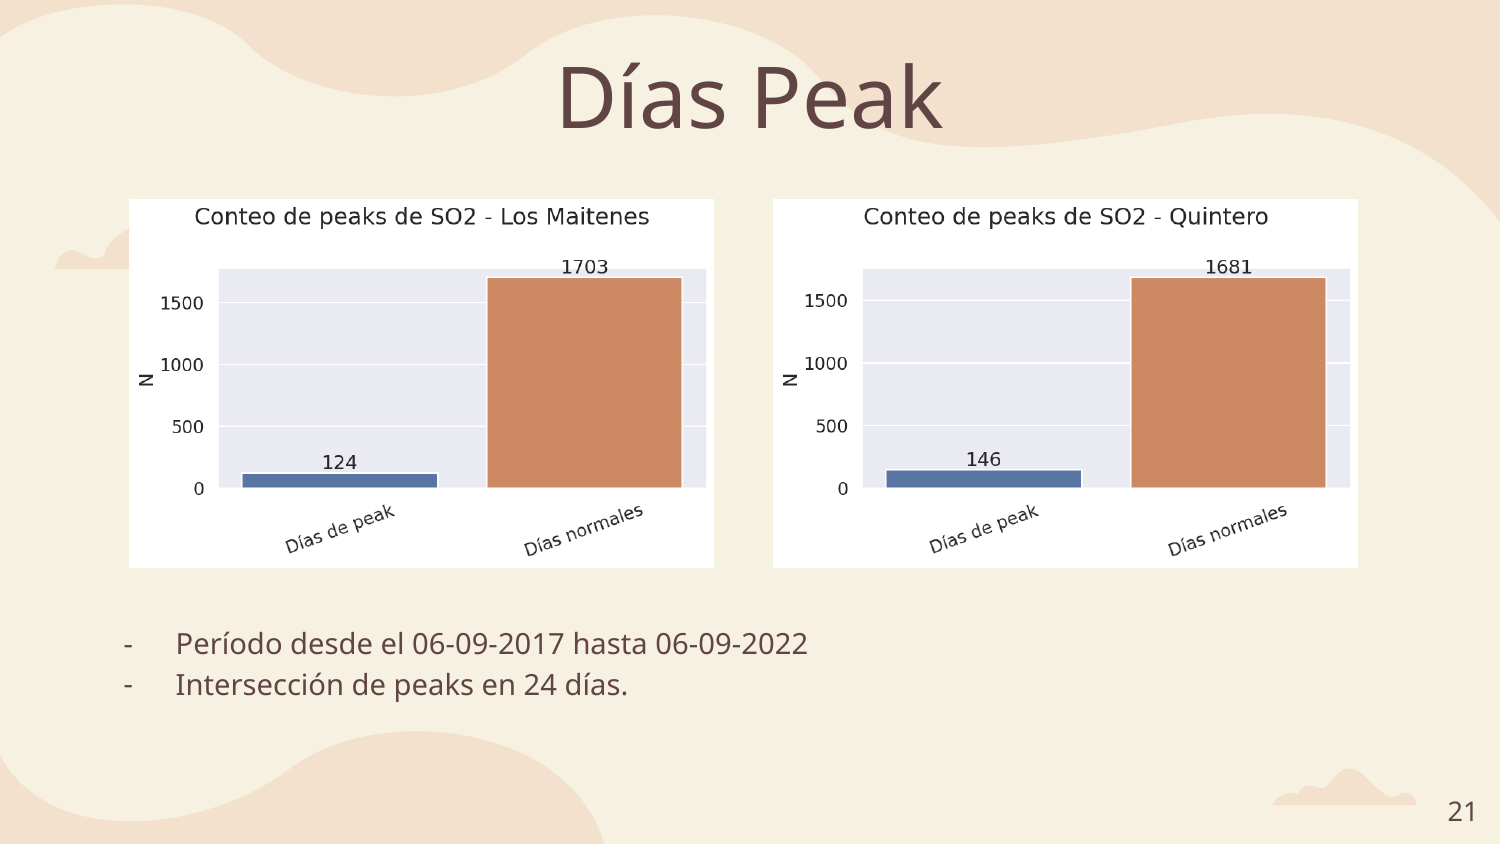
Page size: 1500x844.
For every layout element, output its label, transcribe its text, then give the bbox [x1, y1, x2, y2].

slide_number ‹#› [1403, 779, 1494, 844]
title Días Peak [85, 28, 1415, 123]
picture [773, 198, 1358, 568]
picture [129, 198, 715, 568]
subtitle Período desde el 06-09-2017 hasta 06-09-2022 Intersección de peaks en 24 días. [85, 605, 1113, 737]
